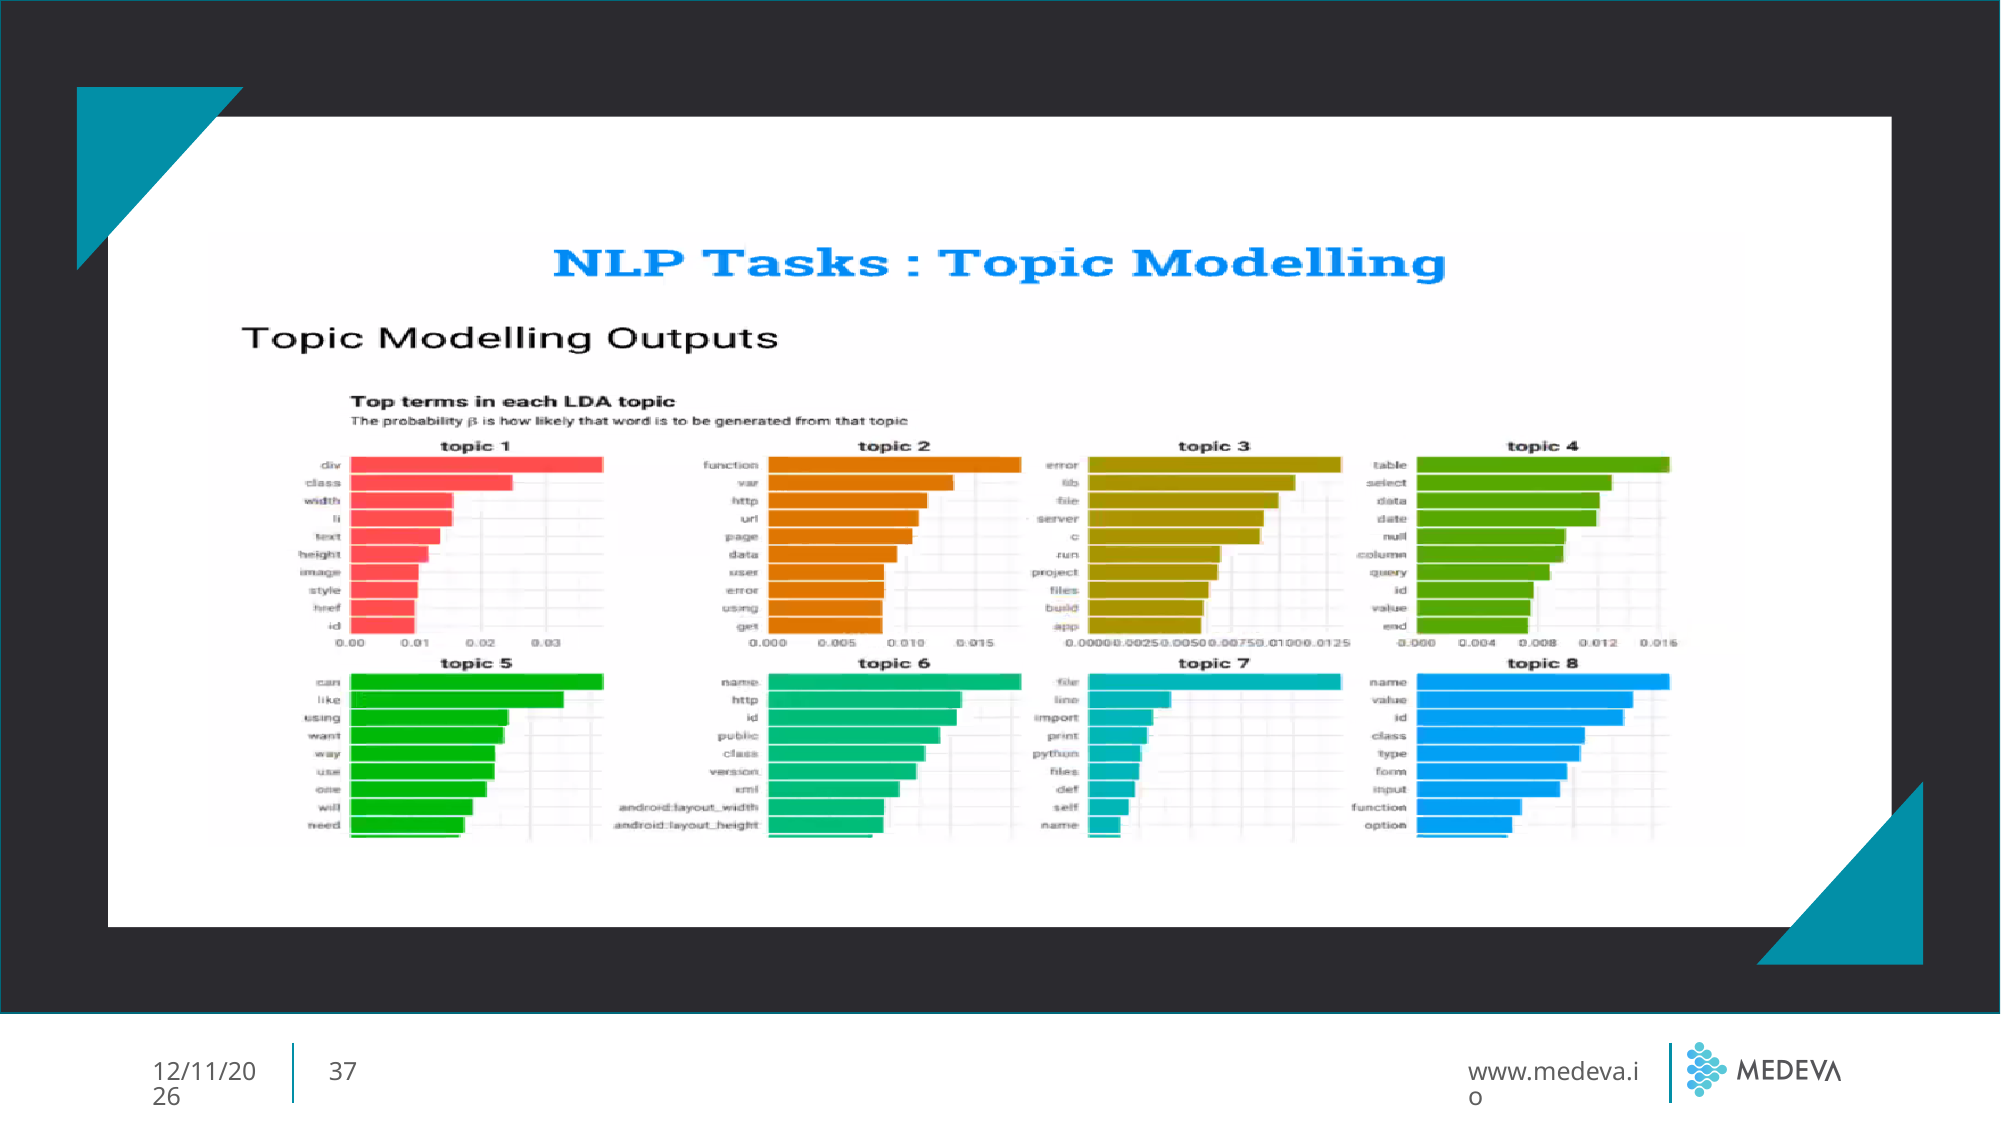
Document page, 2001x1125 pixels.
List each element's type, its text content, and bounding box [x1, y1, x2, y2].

footer www.medeva.io [1453, 1042, 1659, 1103]
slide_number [137, 1042, 278, 1103]
slide_number 36 [310, 1042, 376, 1103]
picture [1687, 1042, 1841, 1099]
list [208, 232, 1745, 847]
